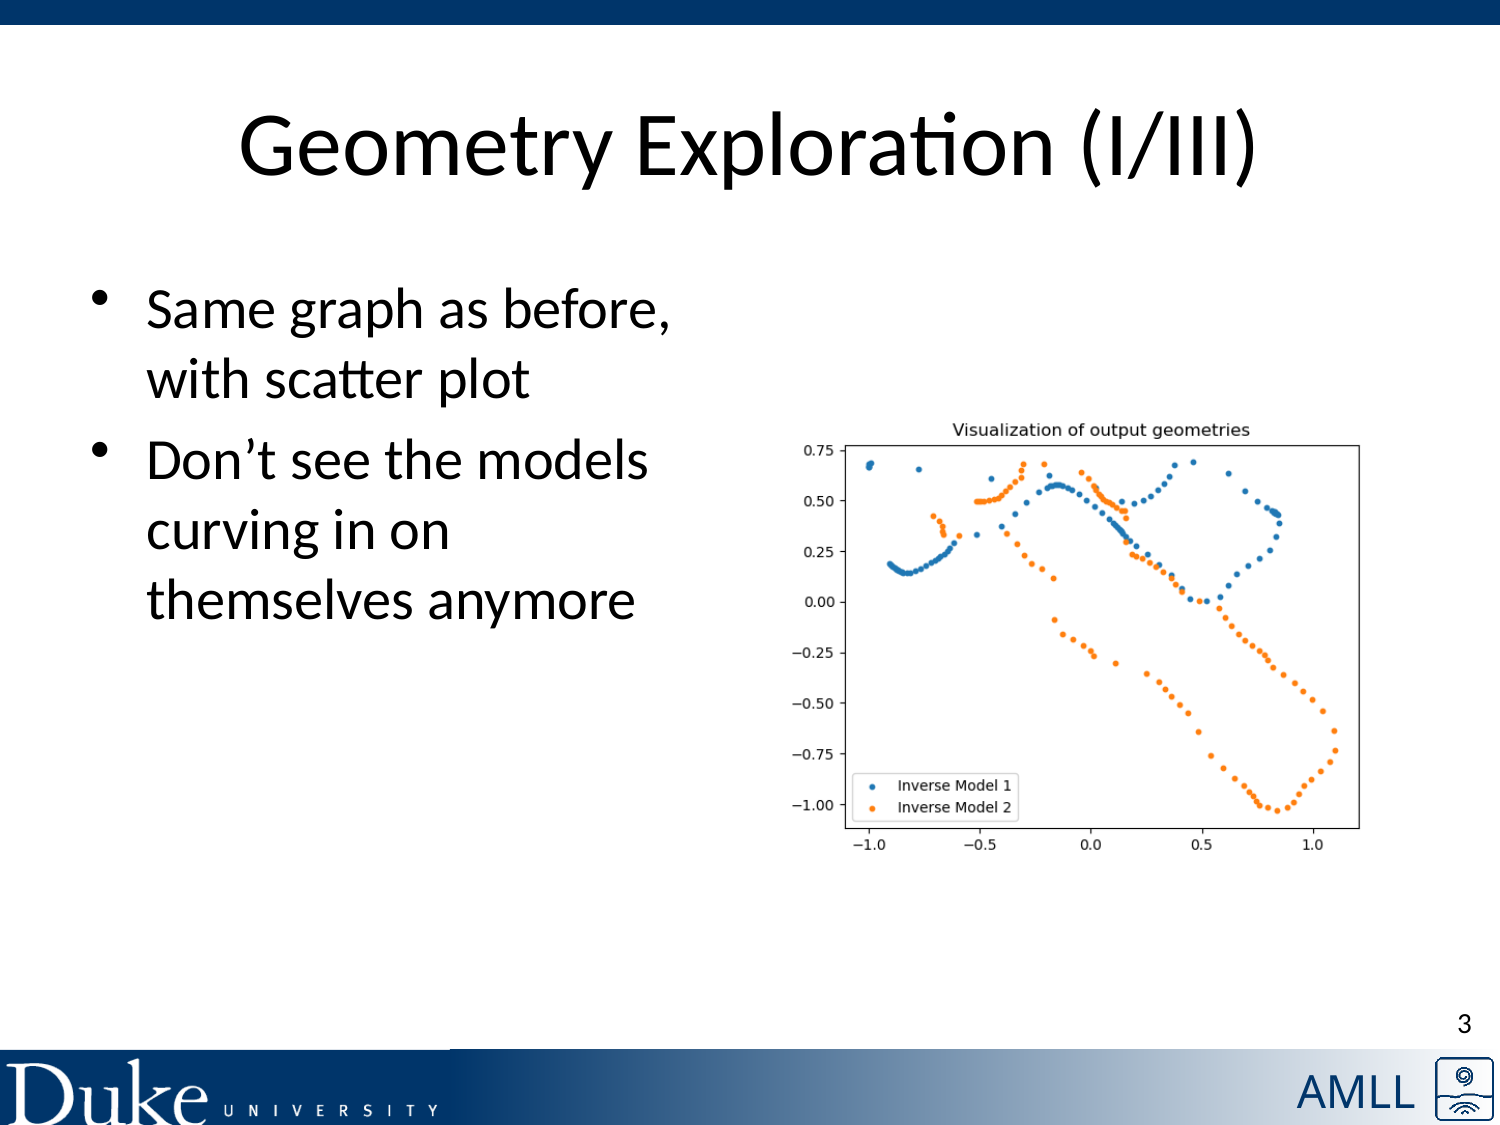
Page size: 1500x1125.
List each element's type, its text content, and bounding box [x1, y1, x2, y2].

picture [1435, 1057, 1494, 1121]
picture [0, 1048, 963, 1125]
title Geometry Exploration (I/III) [75, 45, 1425, 233]
list Same graph as before, with scatter plot Don’t see the models curving in on themselves anymore [75, 262, 738, 1005]
slide_number 3 [1412, 997, 1500, 1049]
picture [762, 385, 1425, 883]
